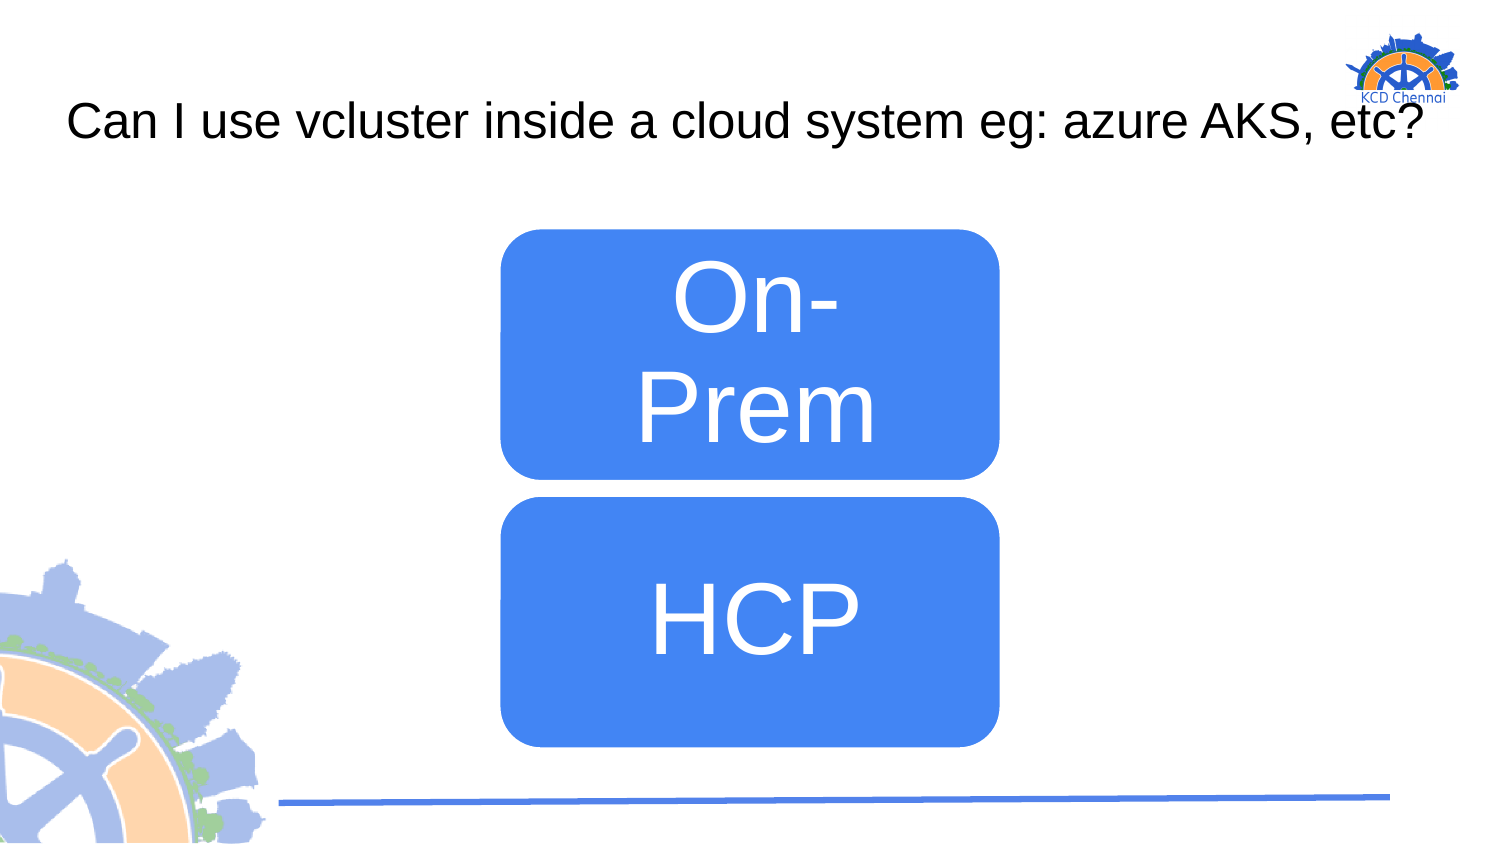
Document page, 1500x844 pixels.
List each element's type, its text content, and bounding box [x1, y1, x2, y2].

picture [0, 472, 279, 844]
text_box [50, 227, 1450, 750]
title Can I use vcluster inside a cloud system eg: azure AKS, etc? [51, 72, 1449, 167]
picture [1345, 15, 1460, 130]
